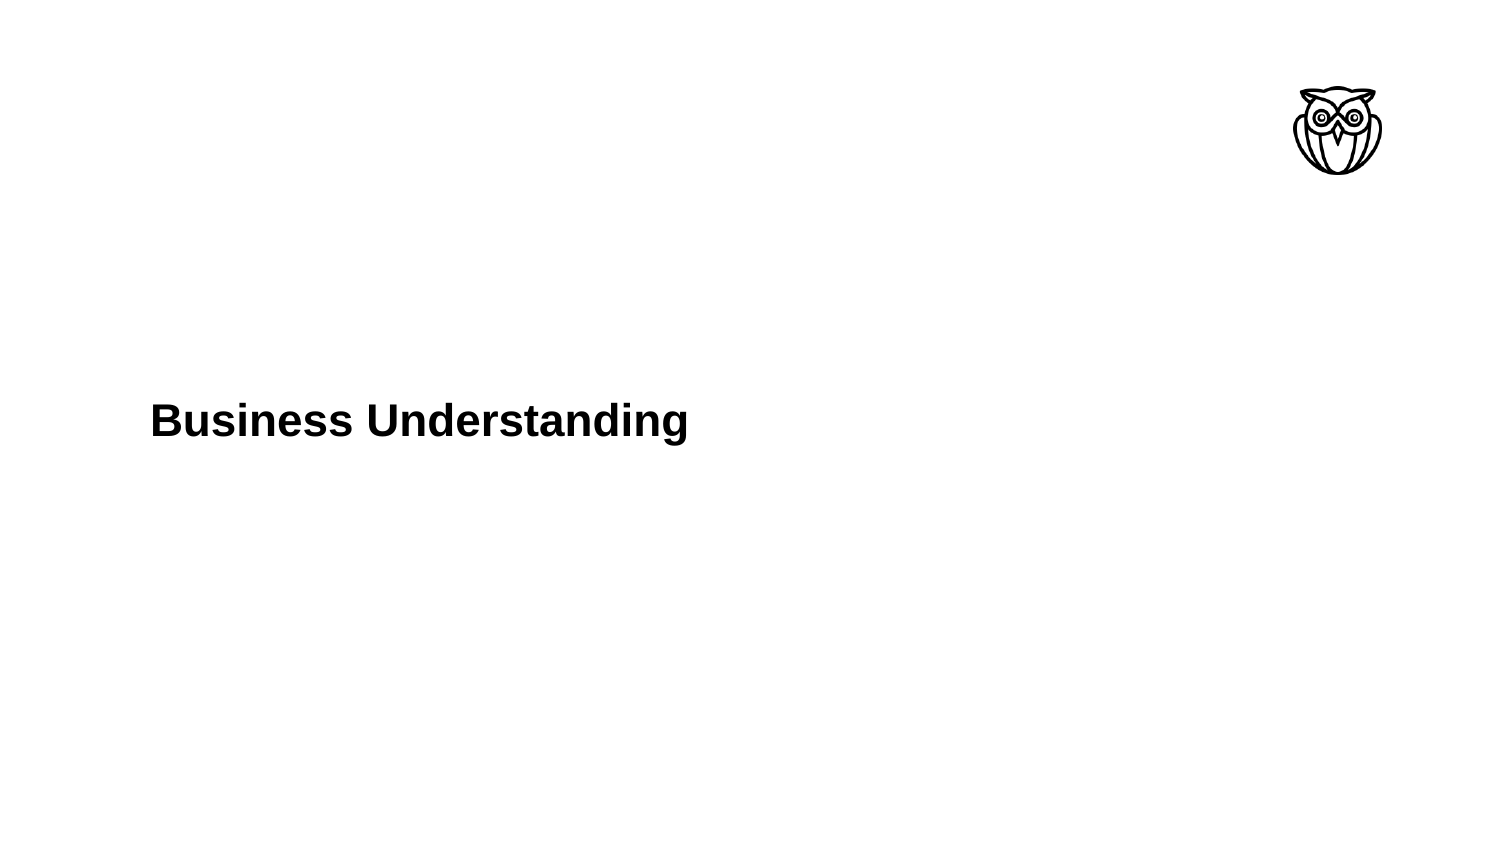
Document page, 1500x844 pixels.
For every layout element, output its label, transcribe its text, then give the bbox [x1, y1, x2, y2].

title Business Understanding [0, 372, 1172, 472]
picture [1293, 86, 1382, 175]
